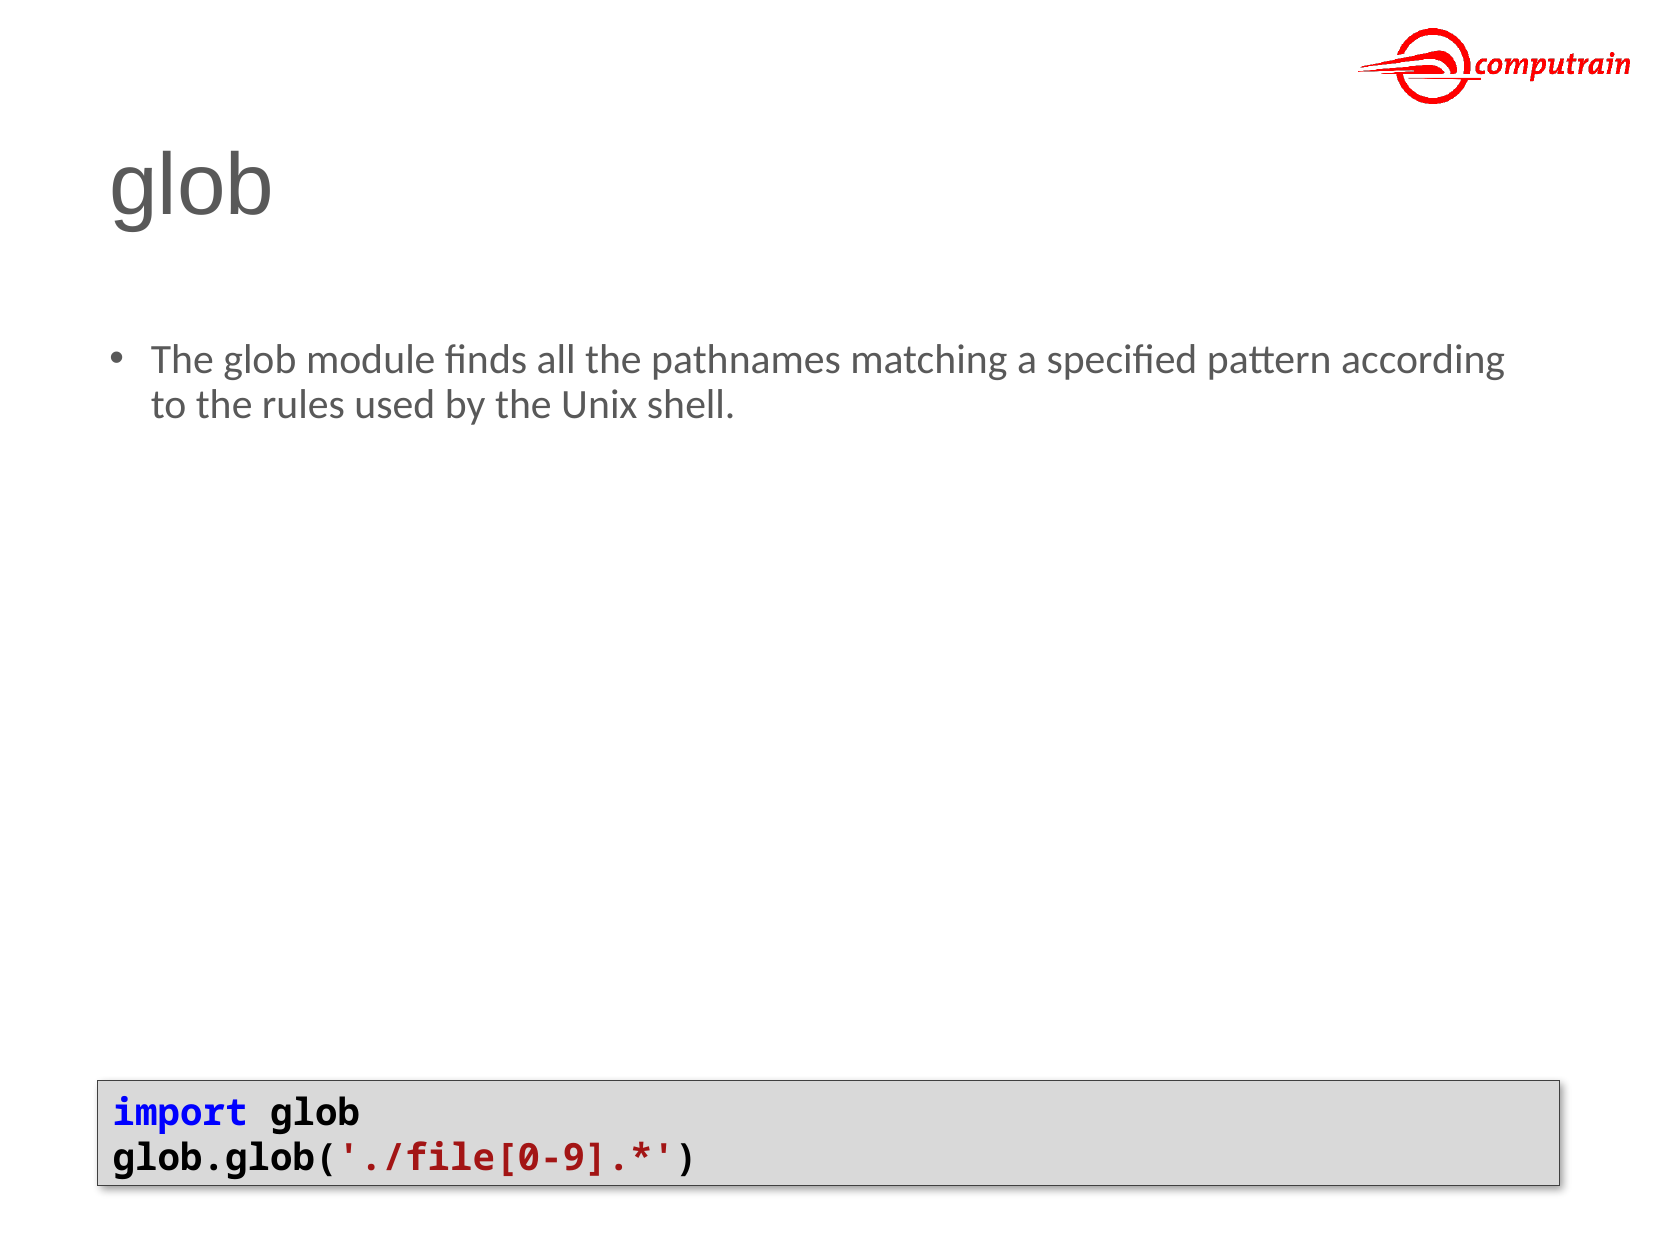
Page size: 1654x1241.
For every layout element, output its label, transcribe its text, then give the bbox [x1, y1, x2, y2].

list The glob module finds all the pathnames matching a specified pattern according to the rules used by the Unix shell. [94, 330, 1560, 1223]
title glob [94, 66, 1560, 306]
text_box import glob glob.glob('./file[0-9].*') [97, 1080, 1560, 1186]
picture [1358, 28, 1630, 104]
